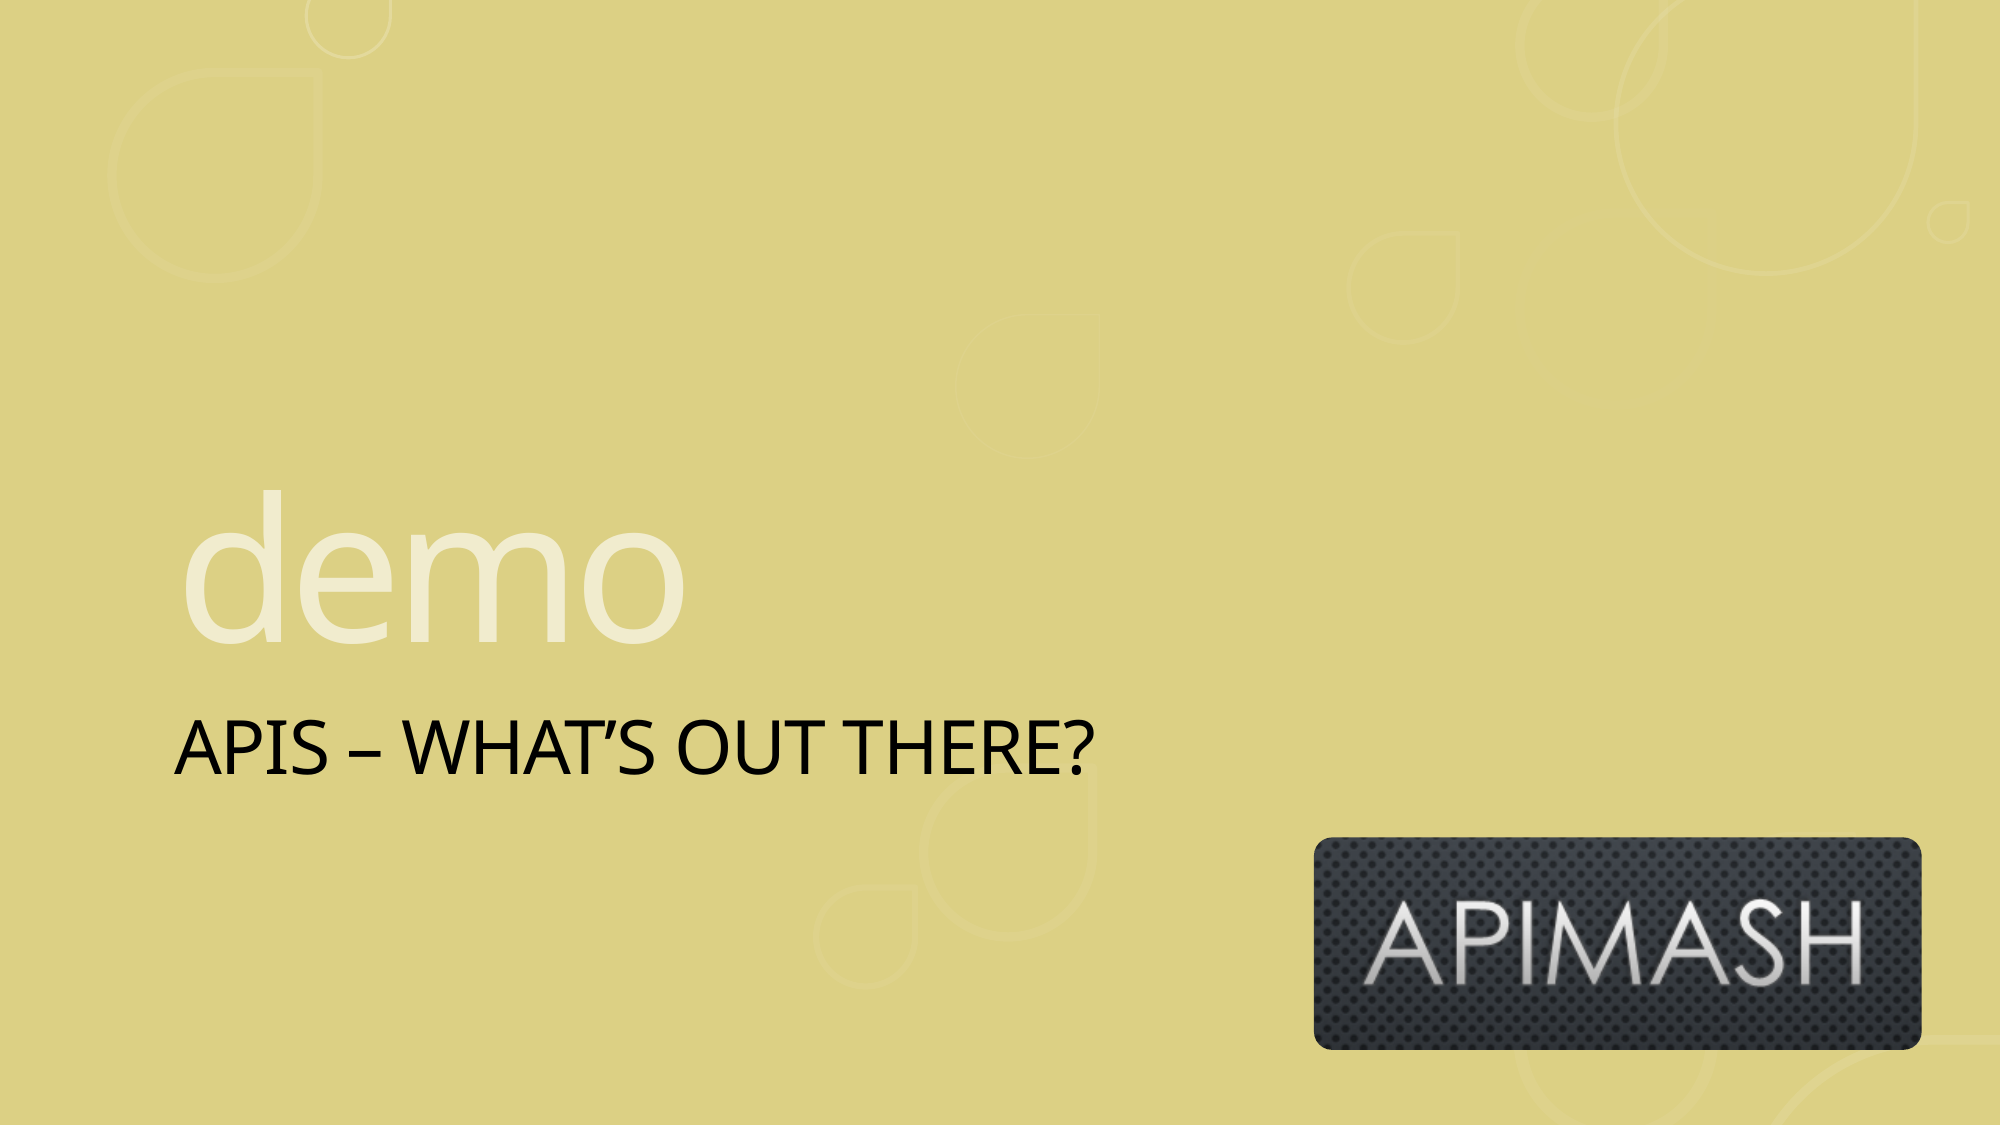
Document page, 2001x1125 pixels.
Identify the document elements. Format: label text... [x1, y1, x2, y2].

list demo [160, 449, 1841, 676]
picture [1313, 837, 1922, 1051]
subtitle APIs – What’s out there? [159, 712, 1840, 789]
